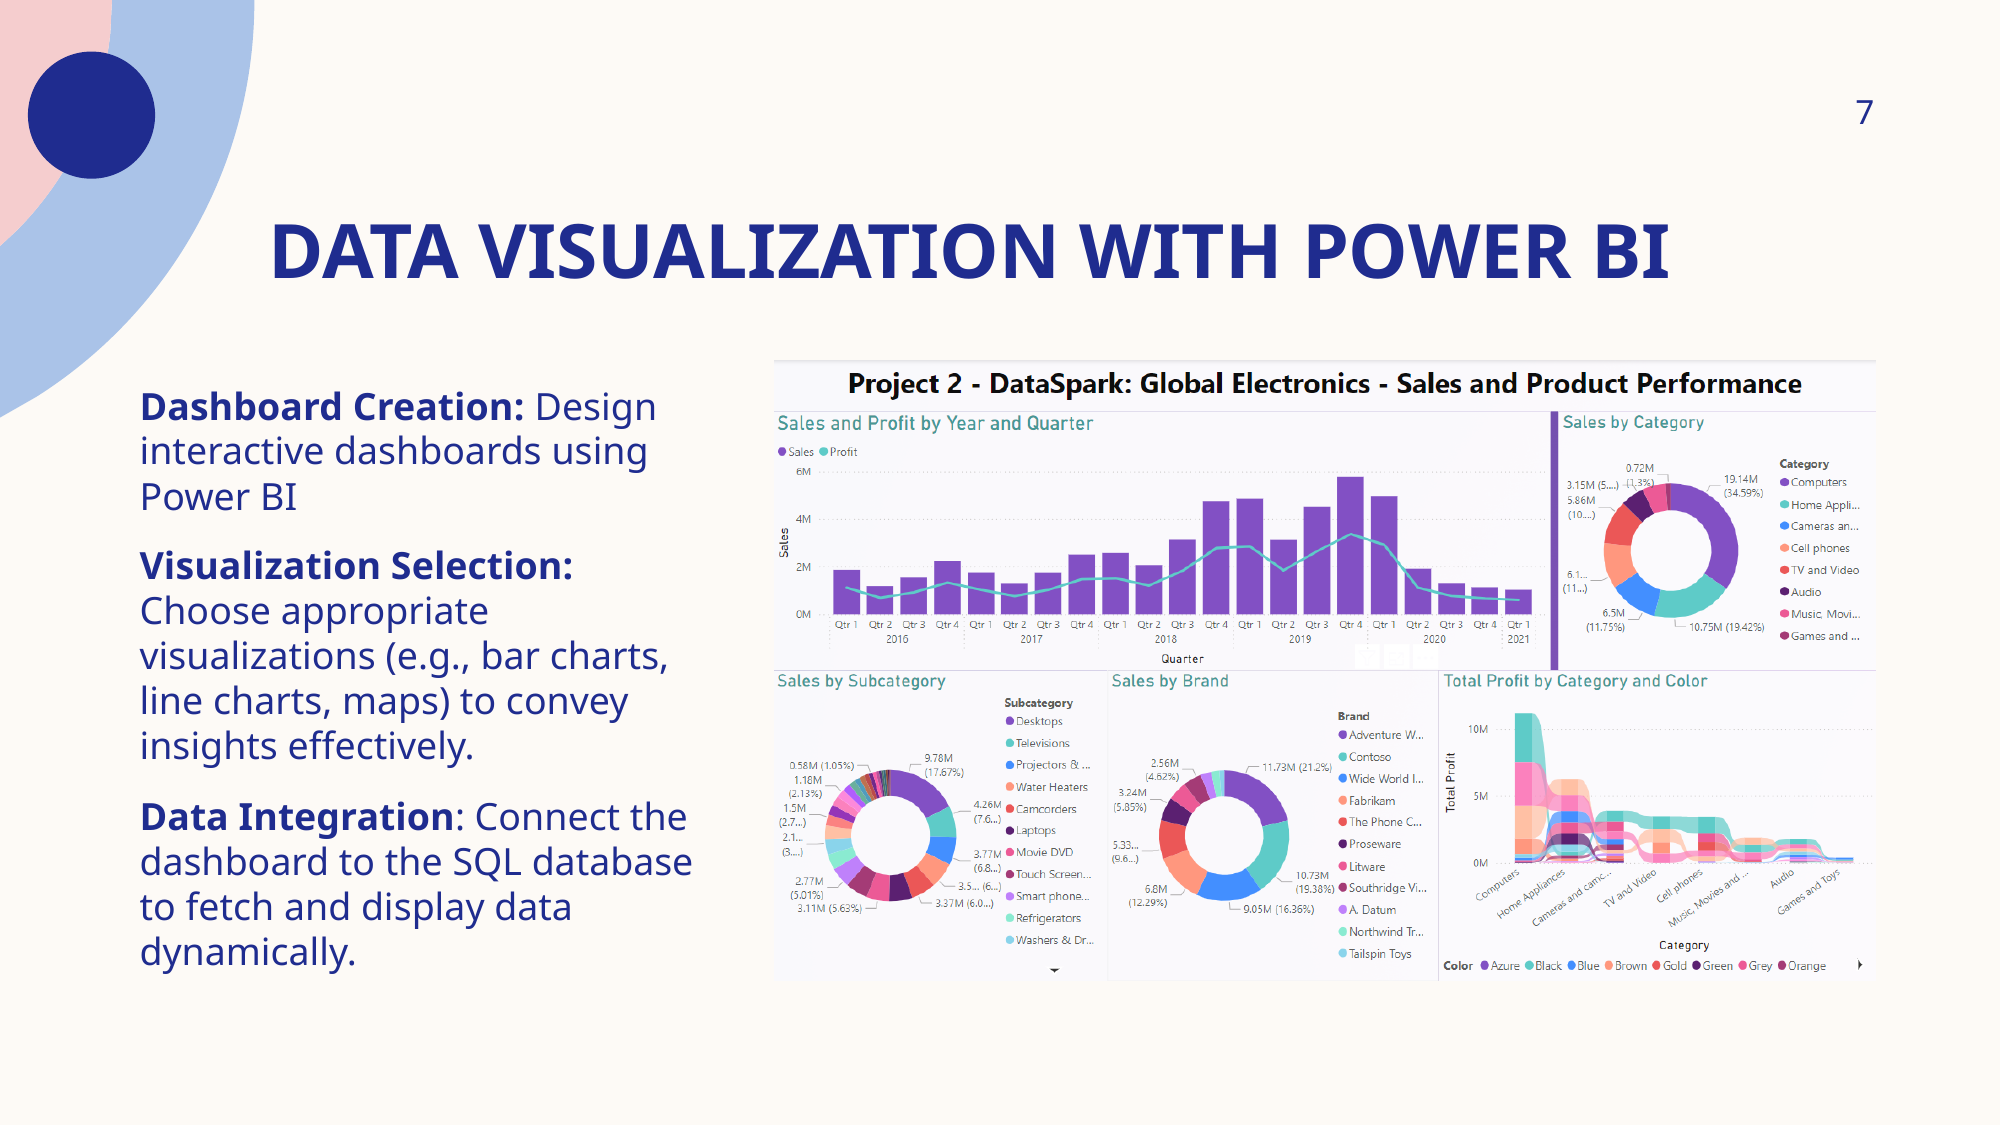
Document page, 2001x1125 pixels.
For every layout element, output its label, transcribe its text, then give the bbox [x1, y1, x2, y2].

title Data Visualization with Power BI [253, 106, 1875, 294]
list Dashboard Creation: Design interactive dashboards using Power BI Visualization Selection: Choose appropriate visualizations (e.g., bar charts, line charts, maps) to convey insights effectively. Data Integration: Connect the dashboard to the SQL database to fetch and display data dynamically. [124, 382, 711, 991]
slide_number 7 [1699, 75, 1875, 153]
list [774, 360, 1876, 981]
